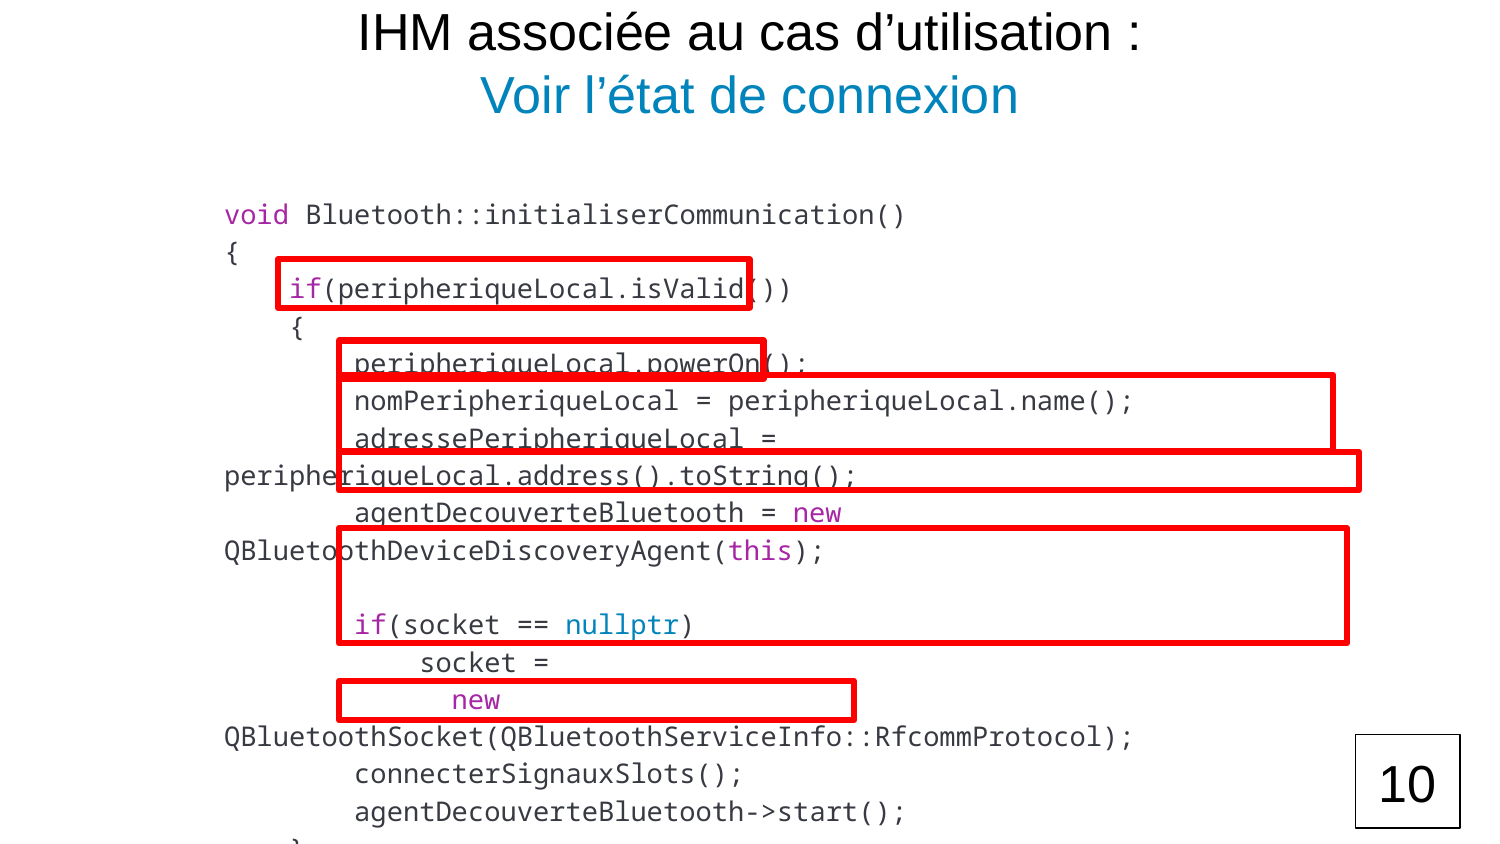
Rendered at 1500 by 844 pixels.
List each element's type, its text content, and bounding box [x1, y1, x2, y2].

text_box void Bluetooth::initialiserCommunication() { if(peripheriqueLocal.isValid()) { peripheriqueLocal.powerOn(); nomPeripheriqueLocal = peripheriqueLocal.name(); adressePeripheriqueLocal = peripheriqueLocal.address().toString(); agentDecouverteBluetooth = new QBluetoothDeviceDiscoveryAgent(this); if(socket == nullptr) socket = new QBluetoothSocket(QBluetoothServiceInfo::RfcommProtocol); connecterSignauxSlots(); agentDecouverteBluetooth->start(); } } [209, 177, 1389, 844]
text_box [339, 374, 1333, 451]
text_box [339, 528, 1347, 644]
text_box [339, 340, 764, 374]
text_box 10 [1355, 734, 1461, 829]
text_box [339, 680, 854, 721]
text_box IHM associée au cas d’utilisation : Voir l’état de connexion [248, 0, 1252, 139]
text_box [339, 451, 1360, 491]
text_box [278, 259, 750, 308]
